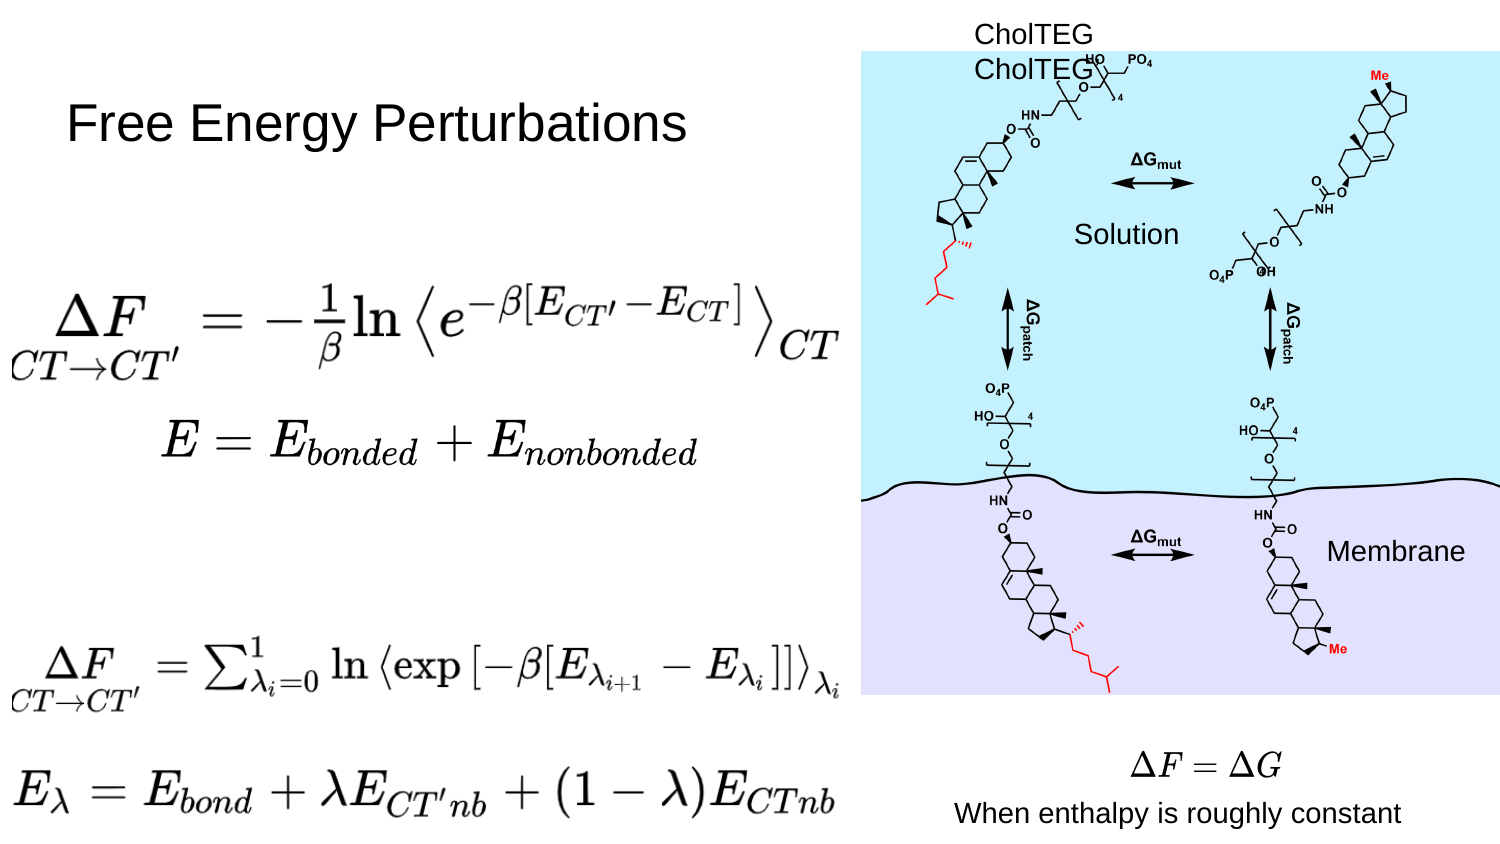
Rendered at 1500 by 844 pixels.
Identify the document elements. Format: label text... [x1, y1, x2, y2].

title Free Energy Perturbations [51, 72, 840, 167]
picture [12, 277, 848, 392]
picture [12, 631, 848, 721]
text_box When enthalpy is roughly constant [939, 779, 1473, 844]
picture [861, 51, 1500, 695]
picture [159, 414, 701, 468]
picture [12, 762, 841, 823]
text_box CholTEG CholTEG’ [959, 0, 1473, 50]
picture [1128, 747, 1283, 780]
